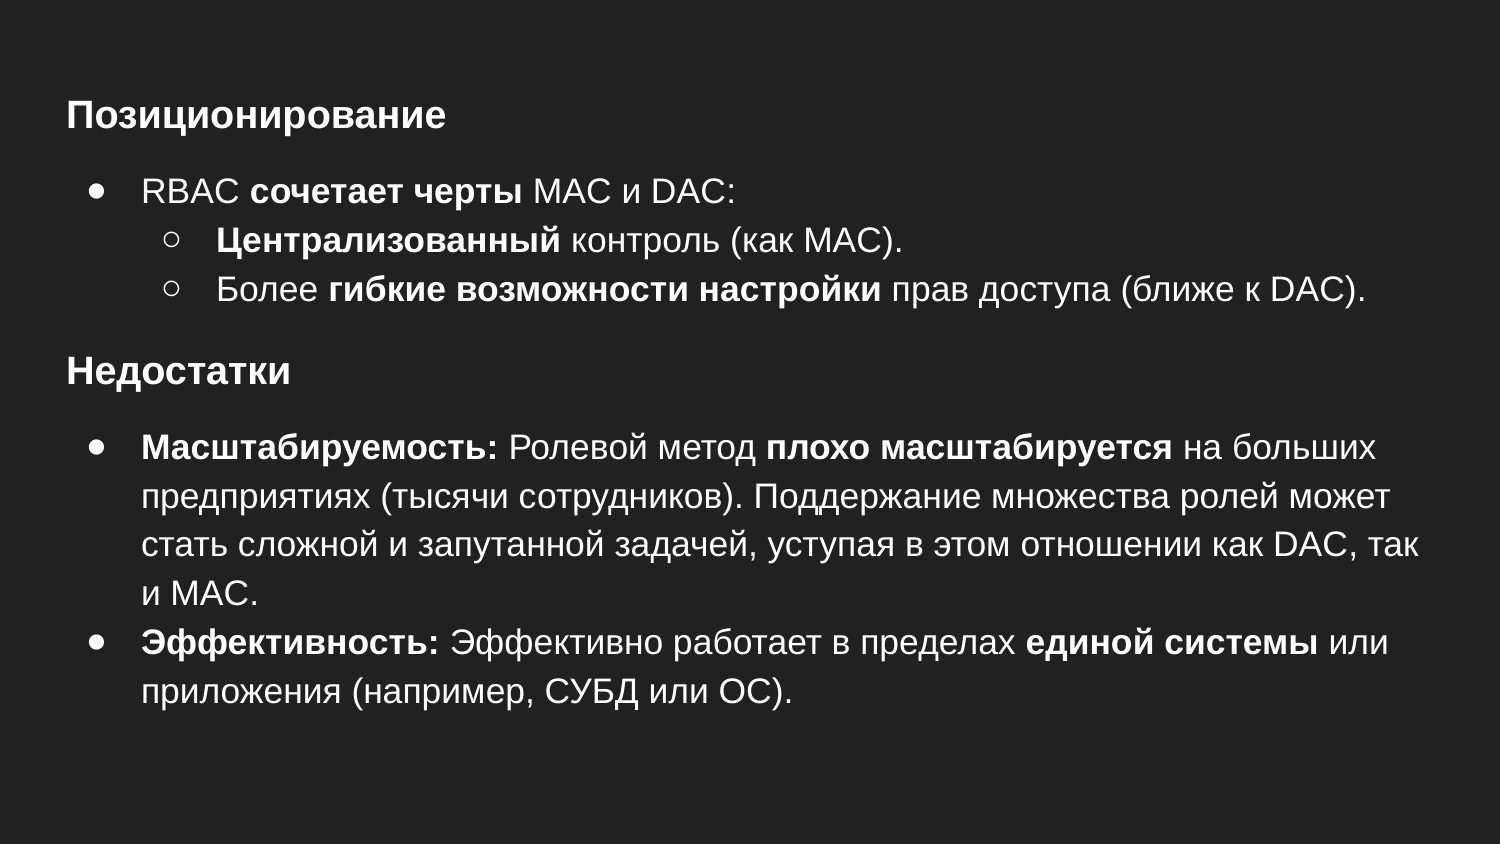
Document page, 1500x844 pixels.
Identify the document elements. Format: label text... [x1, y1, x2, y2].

list Позиционирование RBAC сочетает черты MAC и DAC: Централизованный контроль (как MAC). Более гибкие возможности настройки прав доступа (ближе к DAC). Недостатки Масштабируемость: Ролевой метод плохо масштабируется на больших предприятиях (тысячи сотрудников). Поддержание множества ролей может стать сложной и запутанной задачей, уступая в этом отношении как DAC, так и MAC. Эффективность: Эффективно работает в пределах единой системы или приложения (например, СУБД или ОС). [51, 67, 1449, 779]
